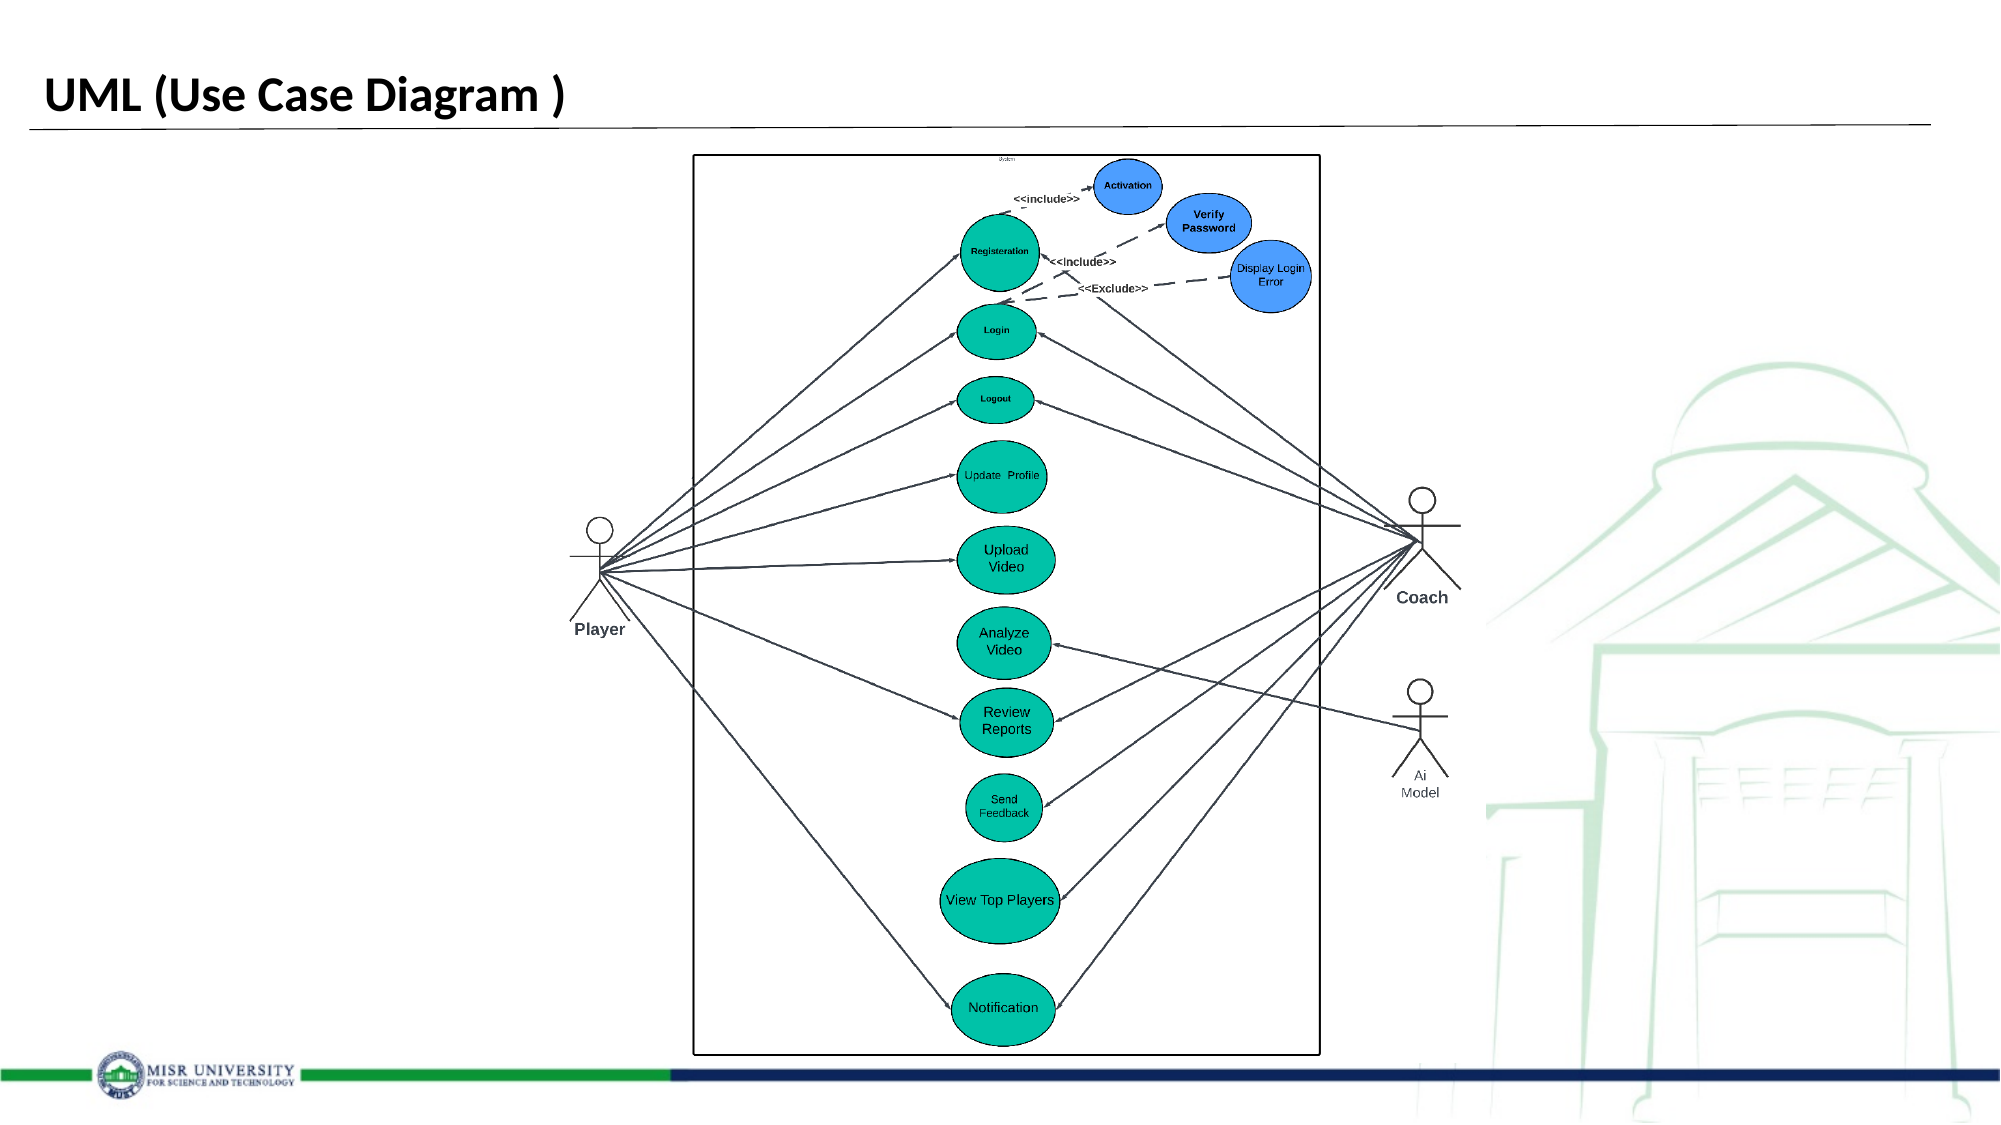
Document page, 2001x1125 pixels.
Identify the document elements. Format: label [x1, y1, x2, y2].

picture [0, 0, 2000, 1123]
text_box [29, 124, 1931, 130]
